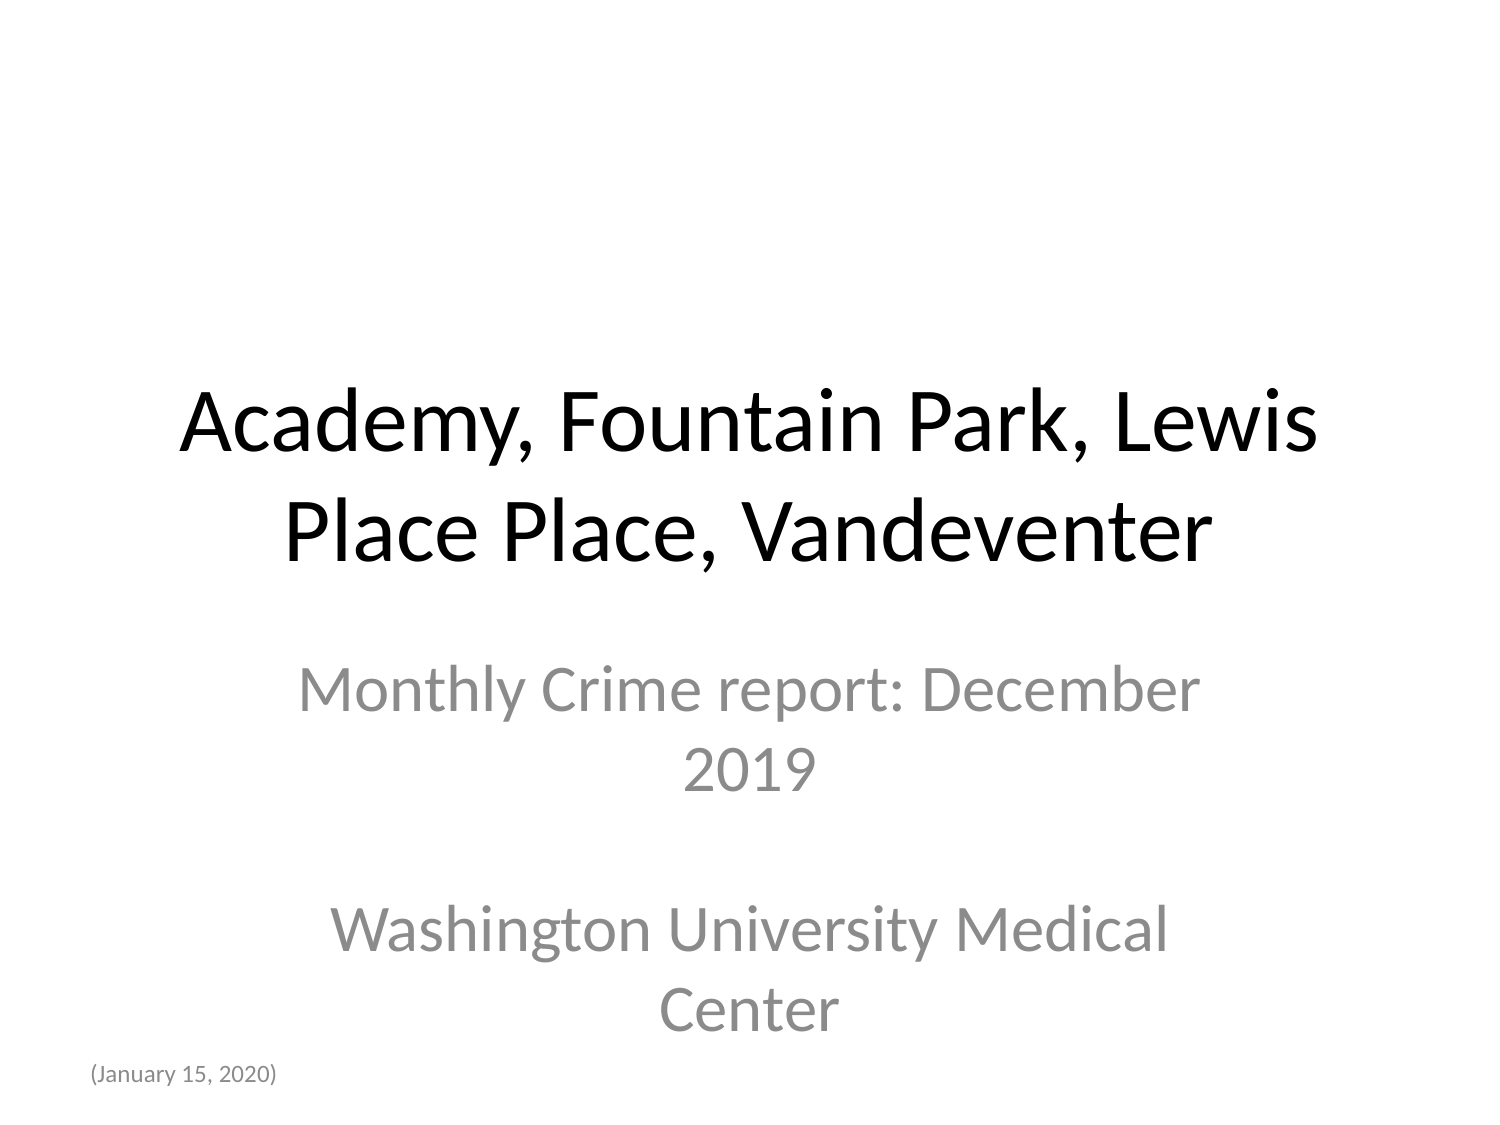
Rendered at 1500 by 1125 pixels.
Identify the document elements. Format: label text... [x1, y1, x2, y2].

subtitle Monthly Crime report: December 2019 Washington University Medical Center [225, 637, 1275, 925]
title Academy, Fountain Park, Lewis Place Place, Vandeventer [112, 349, 1388, 591]
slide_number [75, 1042, 425, 1103]
